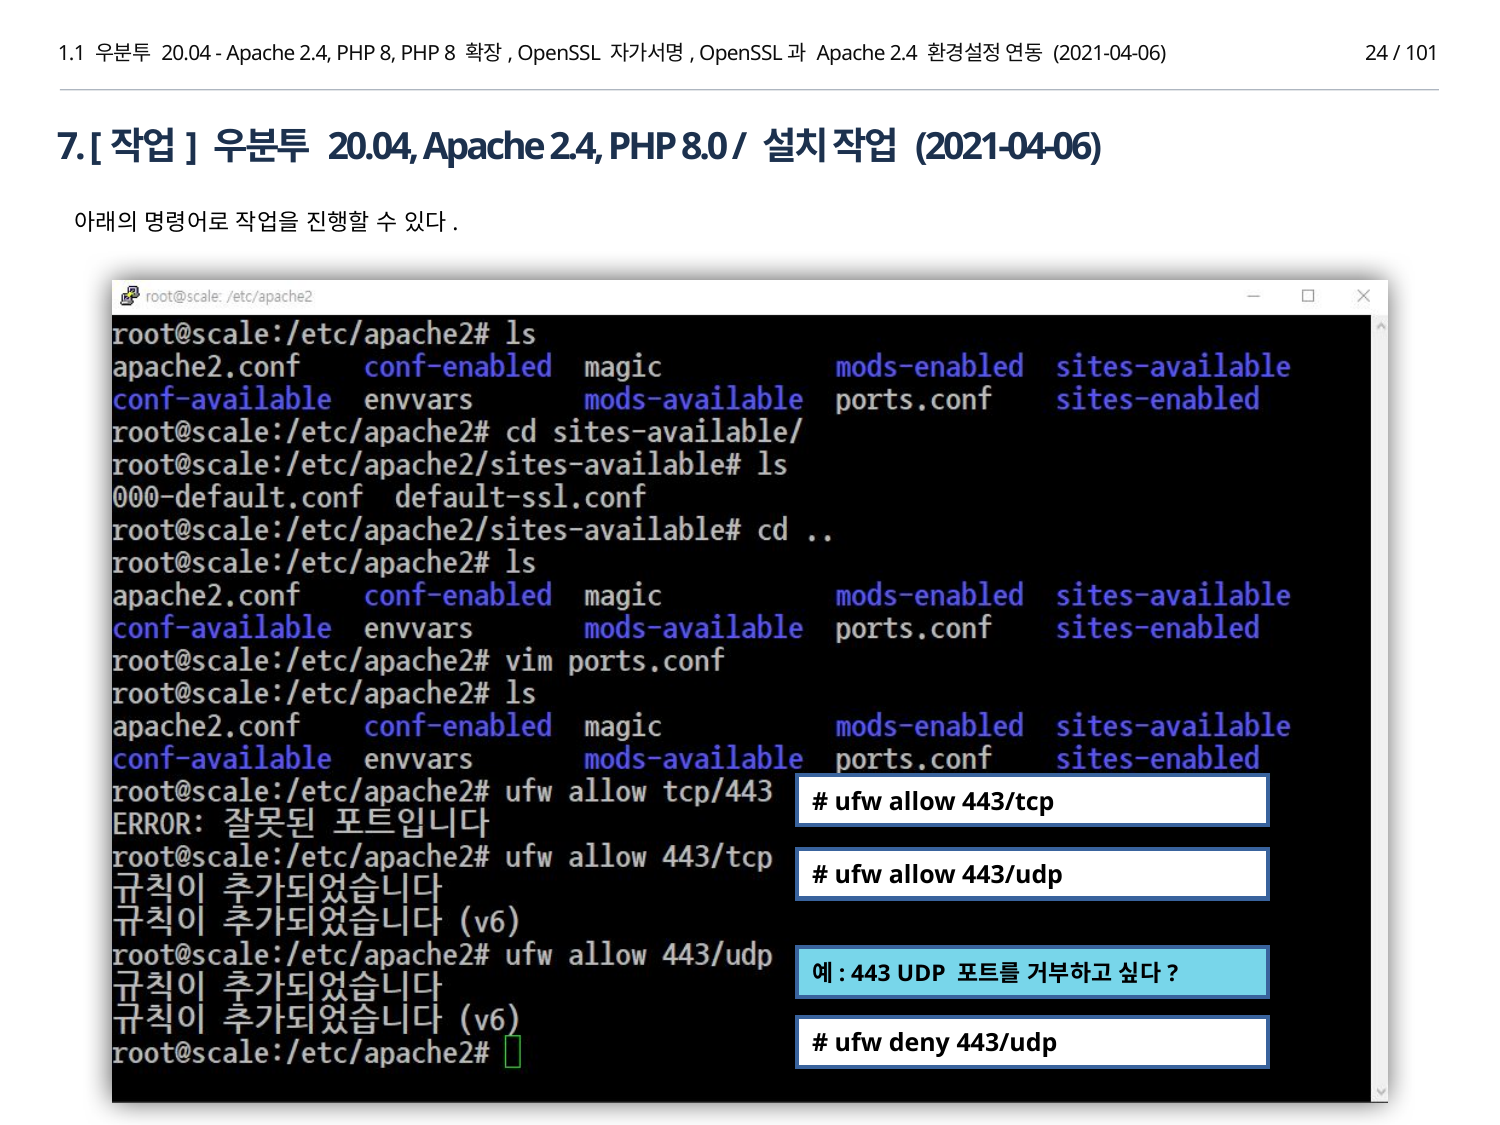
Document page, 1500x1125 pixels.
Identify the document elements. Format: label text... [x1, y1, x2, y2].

text_box 아래의 명령어로 작업을 진행할 수 있다. [59, 192, 1450, 250]
text_box 1.1 우분투 20.04 - Apache 2.4, PHP 8, PHP 8 확장, OpenSSL 자가서명, OpenSSL과 Apache 2.4 환경설정 연동 (2021-04-06) [43, 32, 1193, 72]
text_box 7. [작업] 우분투 20.04, Apache 2.4, PHP 8.0 / 설치 작업 (2021-04-06) [42, 114, 1439, 211]
text_box 24 / 101 [1193, 31, 1454, 75]
picture [112, 280, 1388, 1104]
